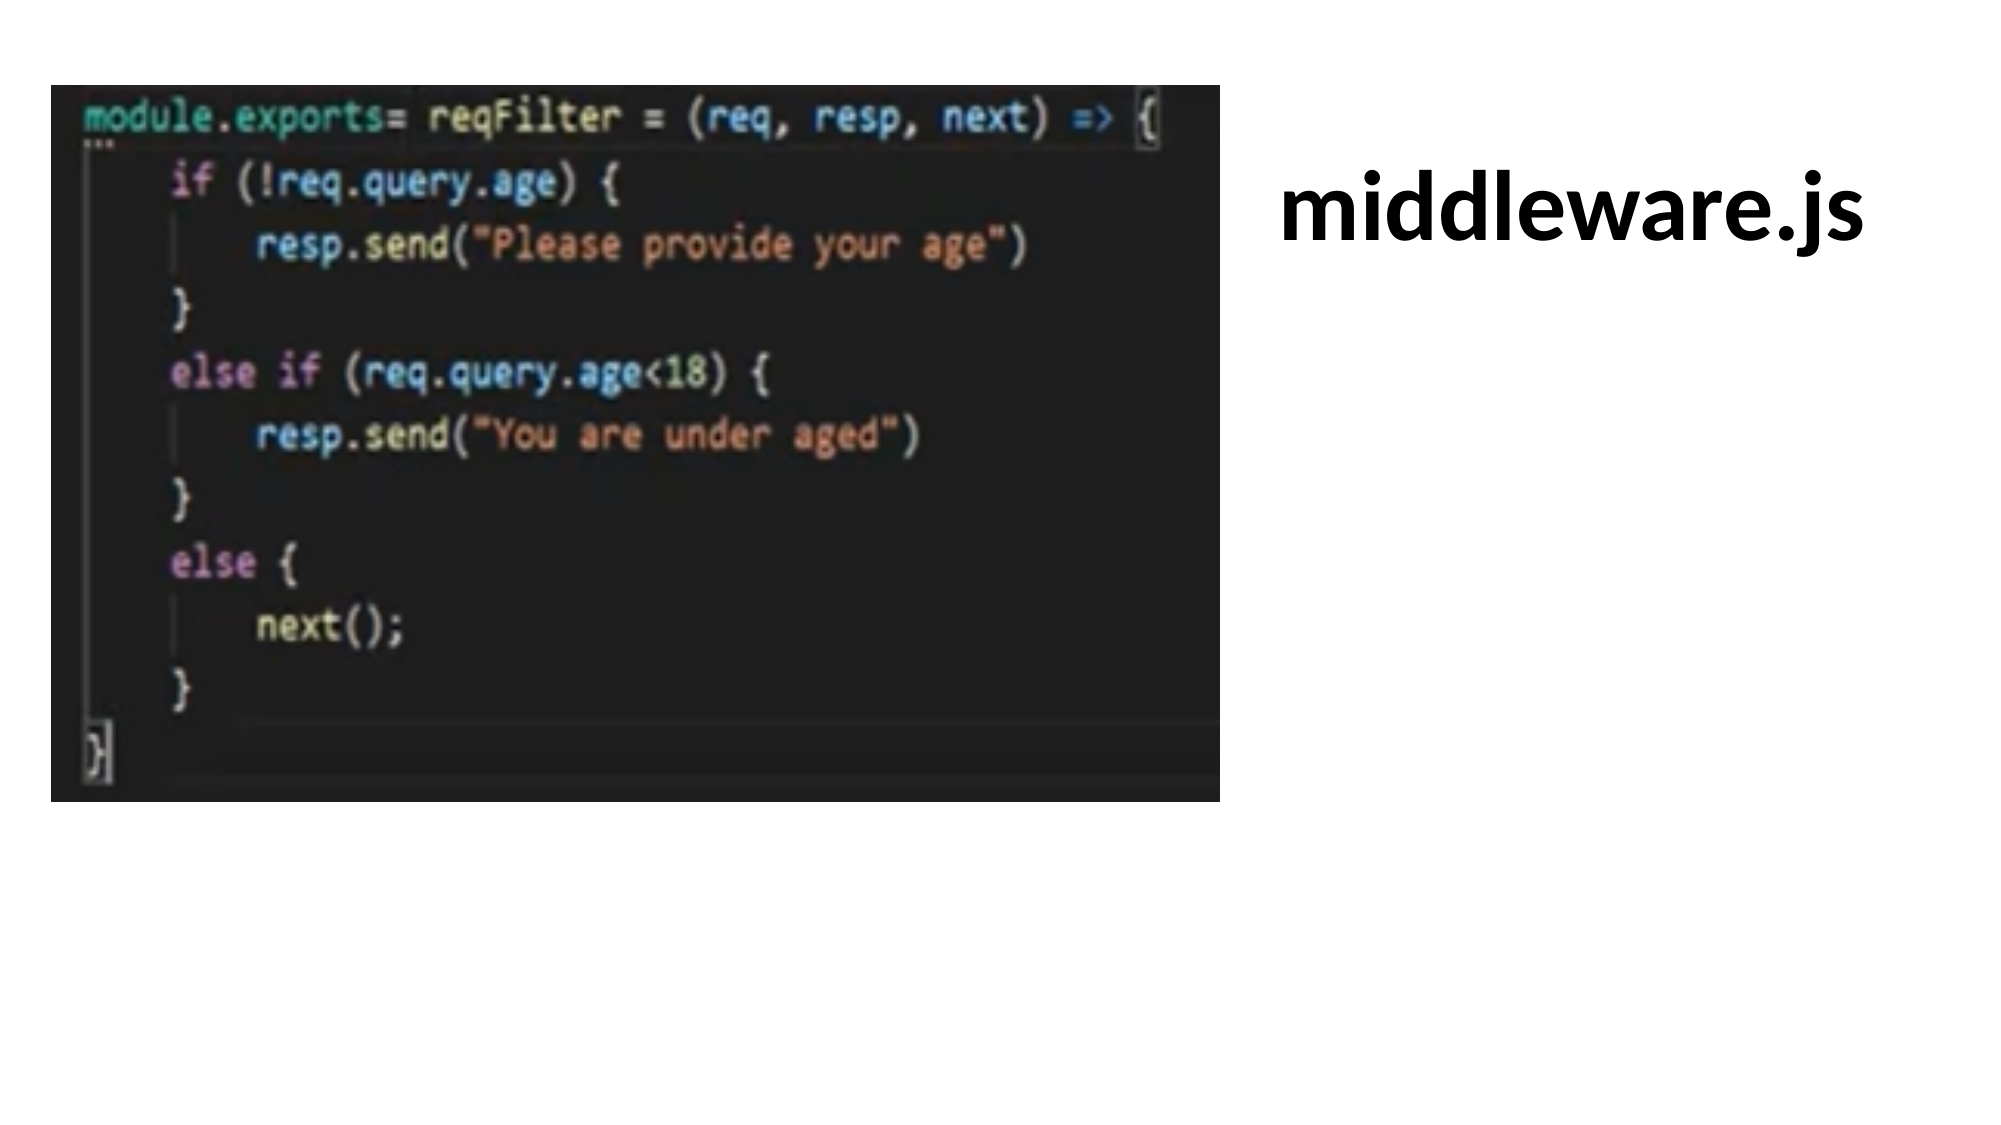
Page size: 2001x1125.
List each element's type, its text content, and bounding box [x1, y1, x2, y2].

picture [51, 85, 1220, 802]
text_box middleware.js [1263, 132, 1965, 268]
